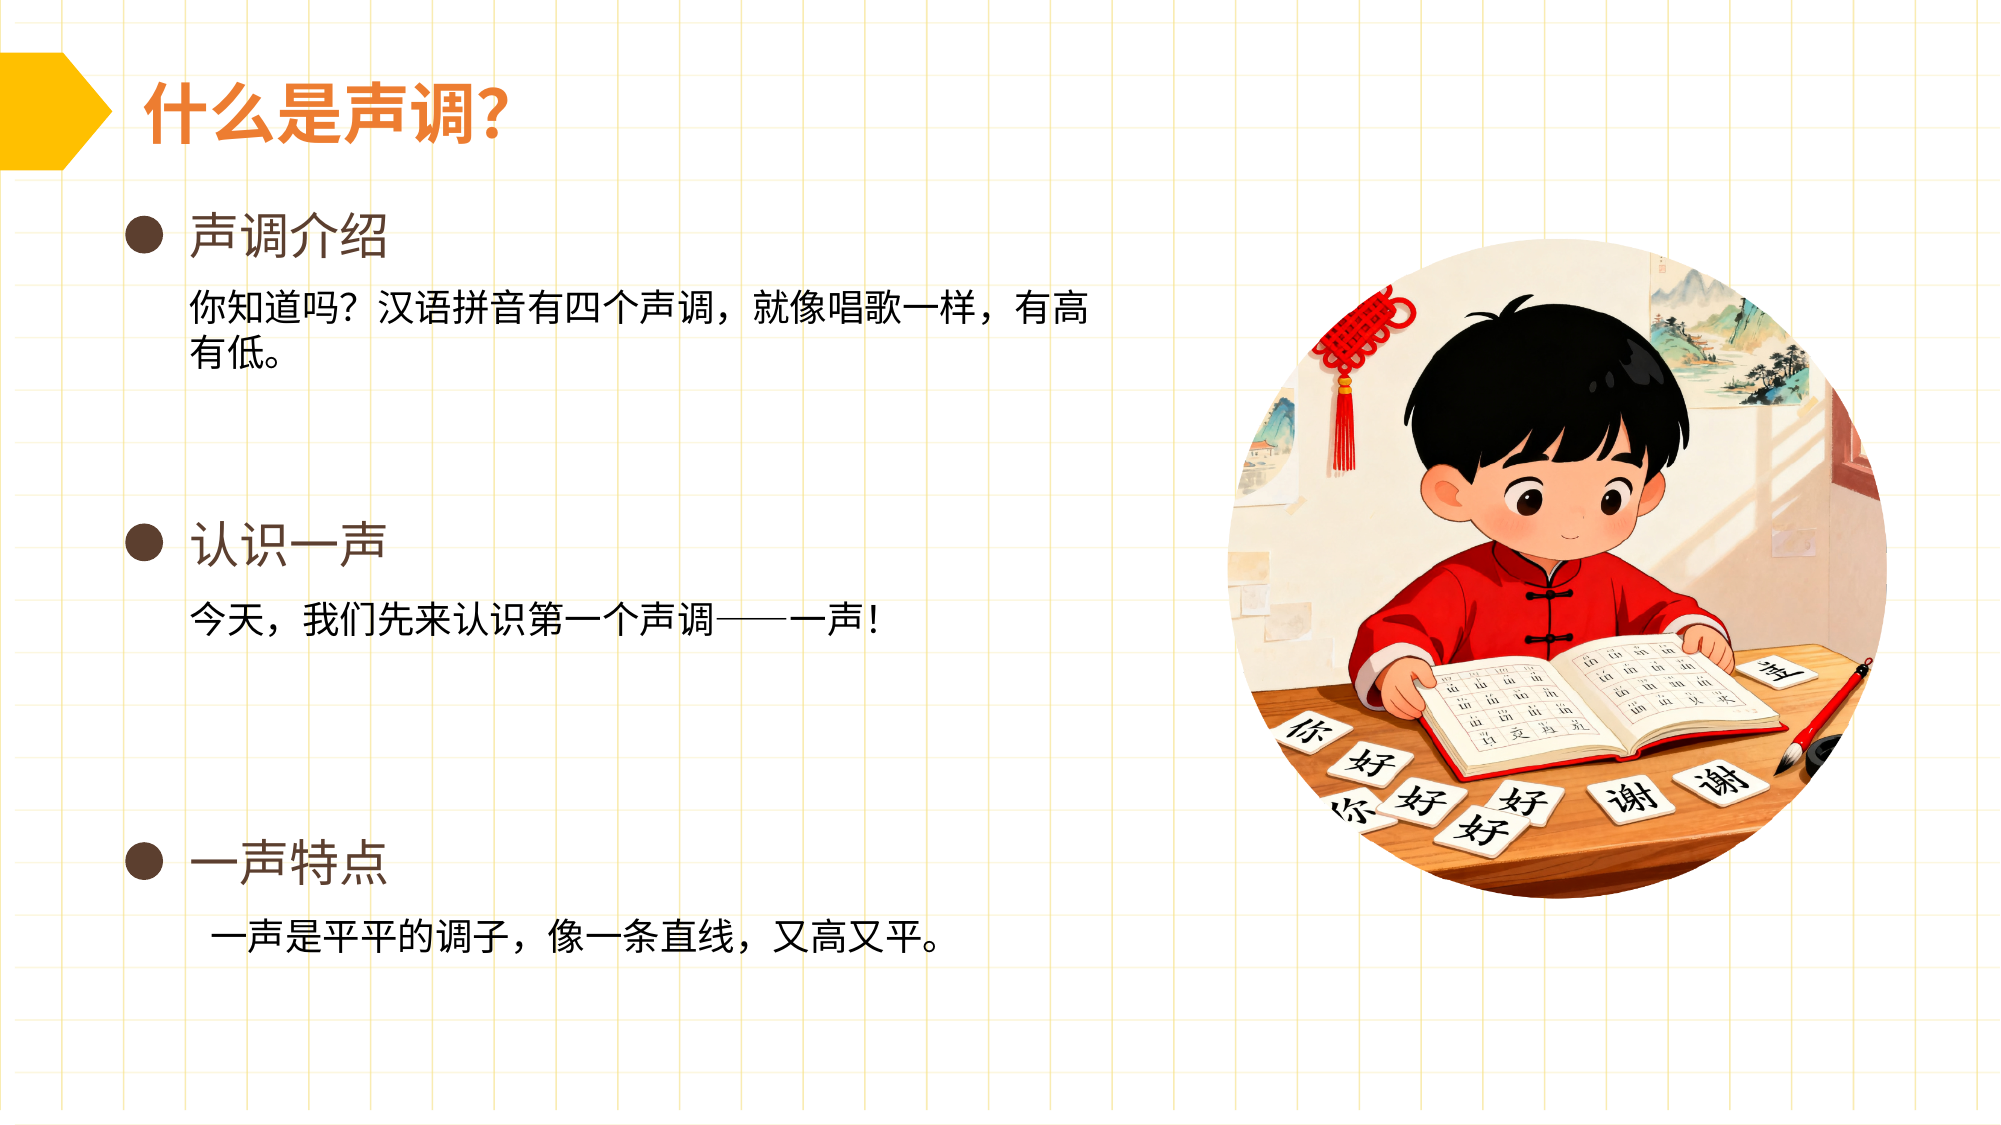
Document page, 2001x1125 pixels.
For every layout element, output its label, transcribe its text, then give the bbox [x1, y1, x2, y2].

text_box 一声是平平的调子，像一条直线，又高又平。 [195, 905, 1141, 1125]
text_box 一声特点 [174, 825, 1120, 897]
text_box [0, 52, 113, 171]
text_box 声调介绍 [174, 199, 1120, 271]
text_box [125, 523, 164, 562]
text_box 你知道吗？汉语拼音有四个声调，就像唱歌一样，有高有低。 [174, 276, 1120, 506]
text_box 今天，我们先来认识第一个声调——一声！ [174, 588, 1120, 817]
text_box [125, 842, 164, 880]
text_box [125, 215, 164, 254]
text_box 什么是声调？ [128, 52, 1900, 171]
text_box 认识一声 [174, 508, 1120, 580]
picture [1206, 198, 1924, 917]
